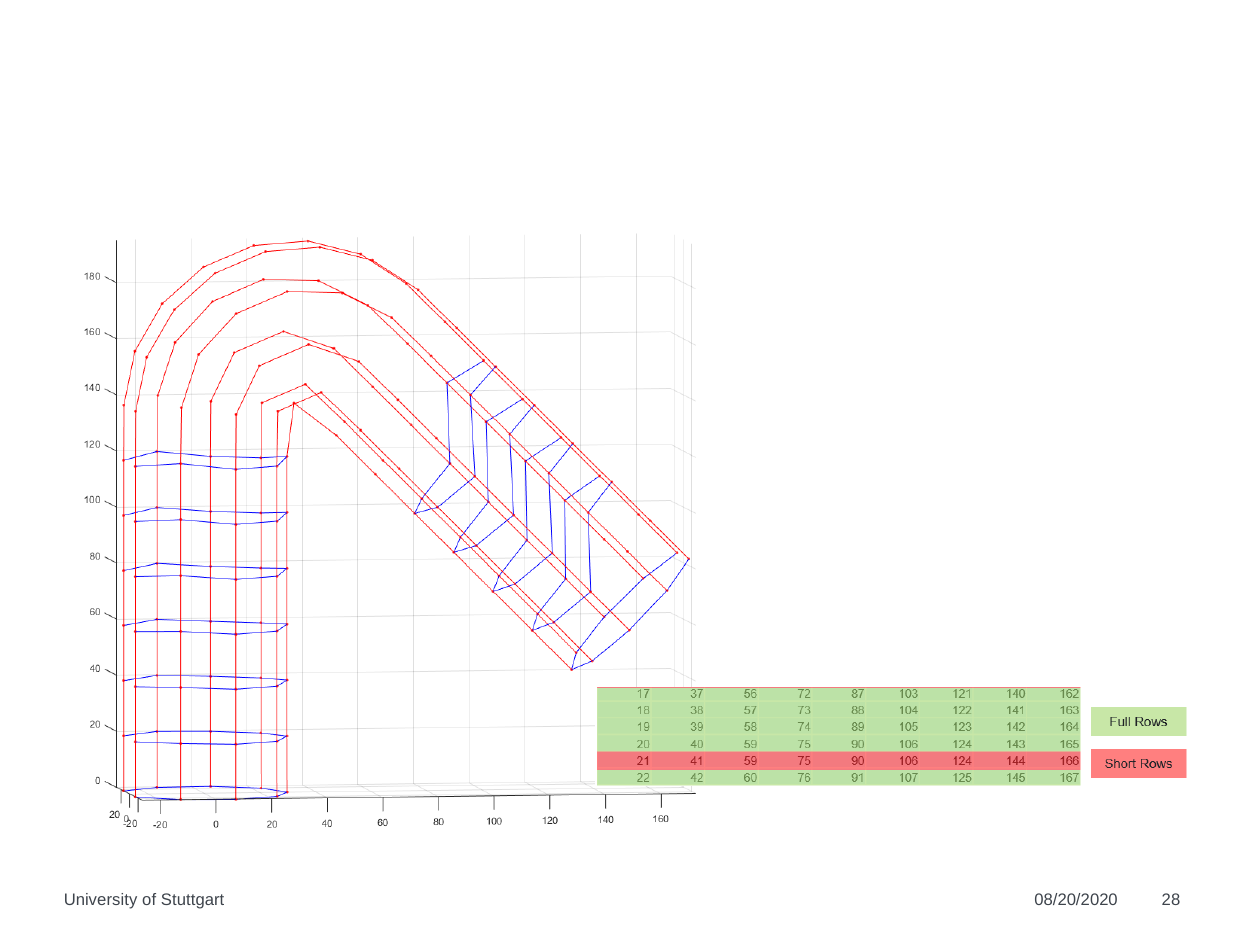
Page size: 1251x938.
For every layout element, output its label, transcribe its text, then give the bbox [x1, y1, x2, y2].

footer University of Stuttgart [64, 888, 891, 909]
picture [63, 225, 1187, 837]
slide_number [1034, 888, 1133, 909]
slide_number 28 [1161, 888, 1198, 909]
